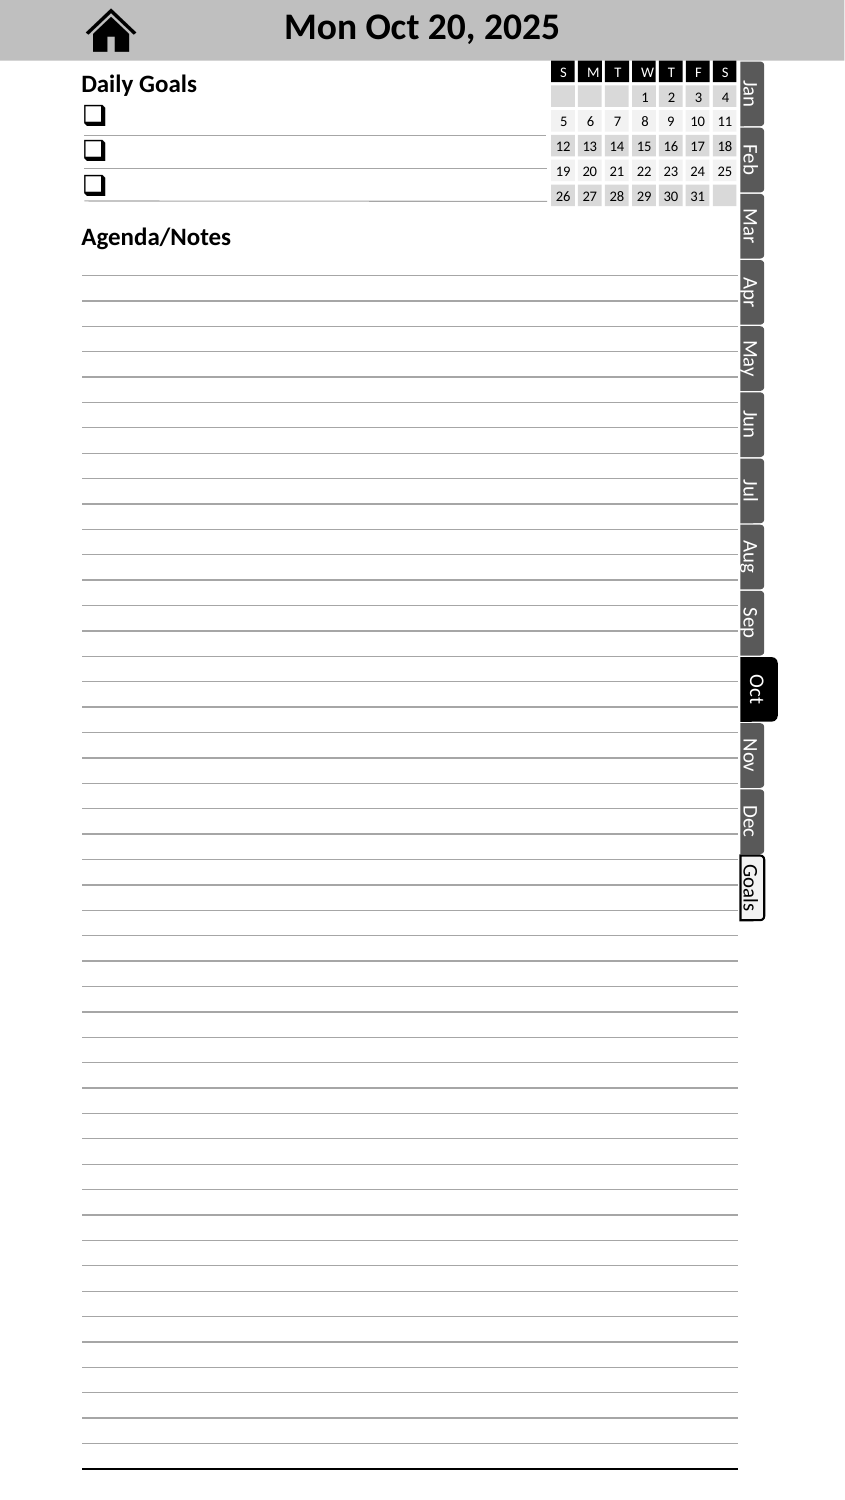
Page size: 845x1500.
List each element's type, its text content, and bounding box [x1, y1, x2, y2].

picture [82, 1, 140, 59]
list Mon Oct 20, 2025 [190, 0, 655, 61]
